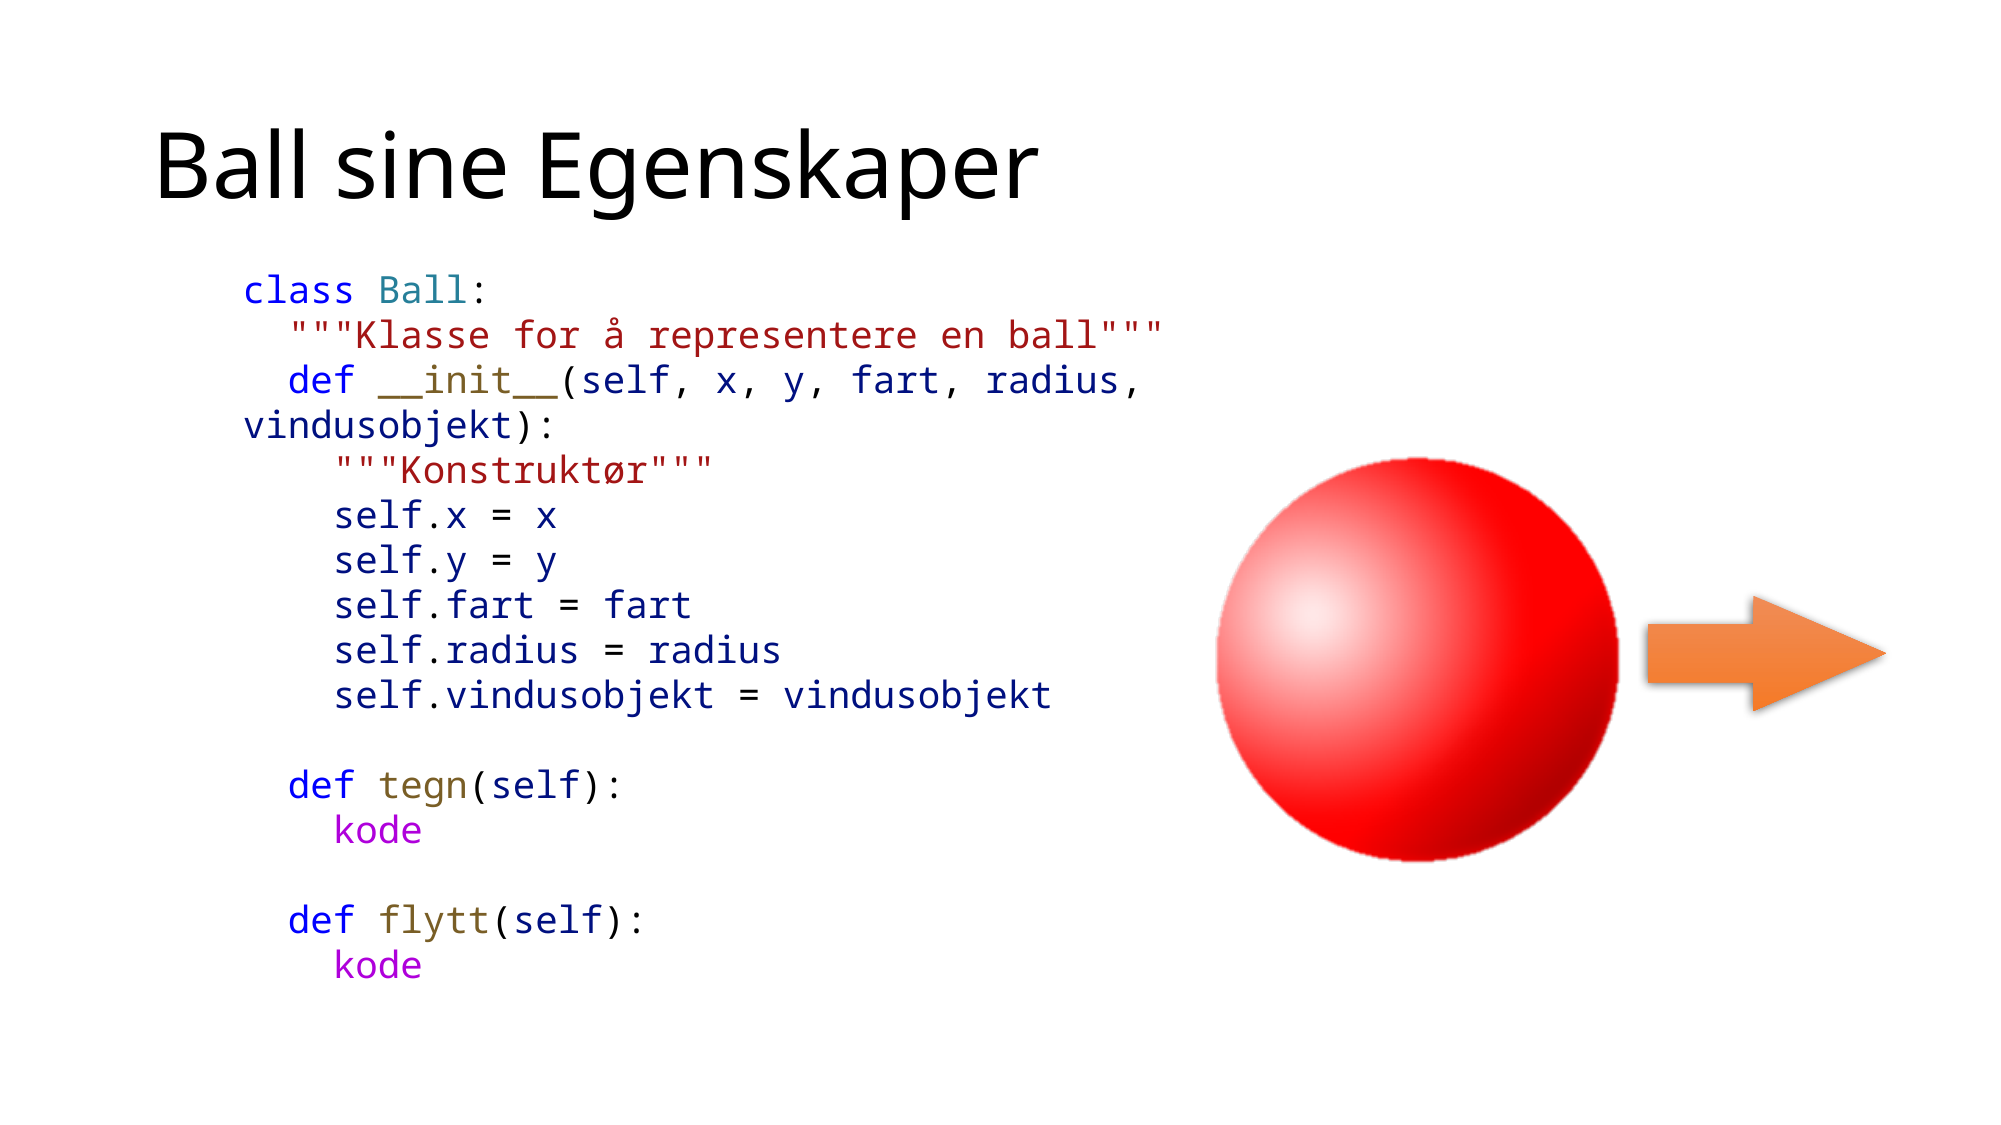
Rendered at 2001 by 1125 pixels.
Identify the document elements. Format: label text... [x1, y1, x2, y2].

text_box class Ball: """Klasse for å representere en ball""" def __init__(self, x, y, fart, radius, vindusobjekt): """Konstruktør""" self.x = x self.y = y self.fart = fart self.radius = radius self.vindusobjekt = vindusobjekt def tegn(self): kode def flytt(self): kode [228, 258, 1229, 1084]
title Ball sine Egenskaper [137, 59, 1863, 278]
text_box [1772, 603, 1886, 703]
picture [1088, 369, 1772, 948]
